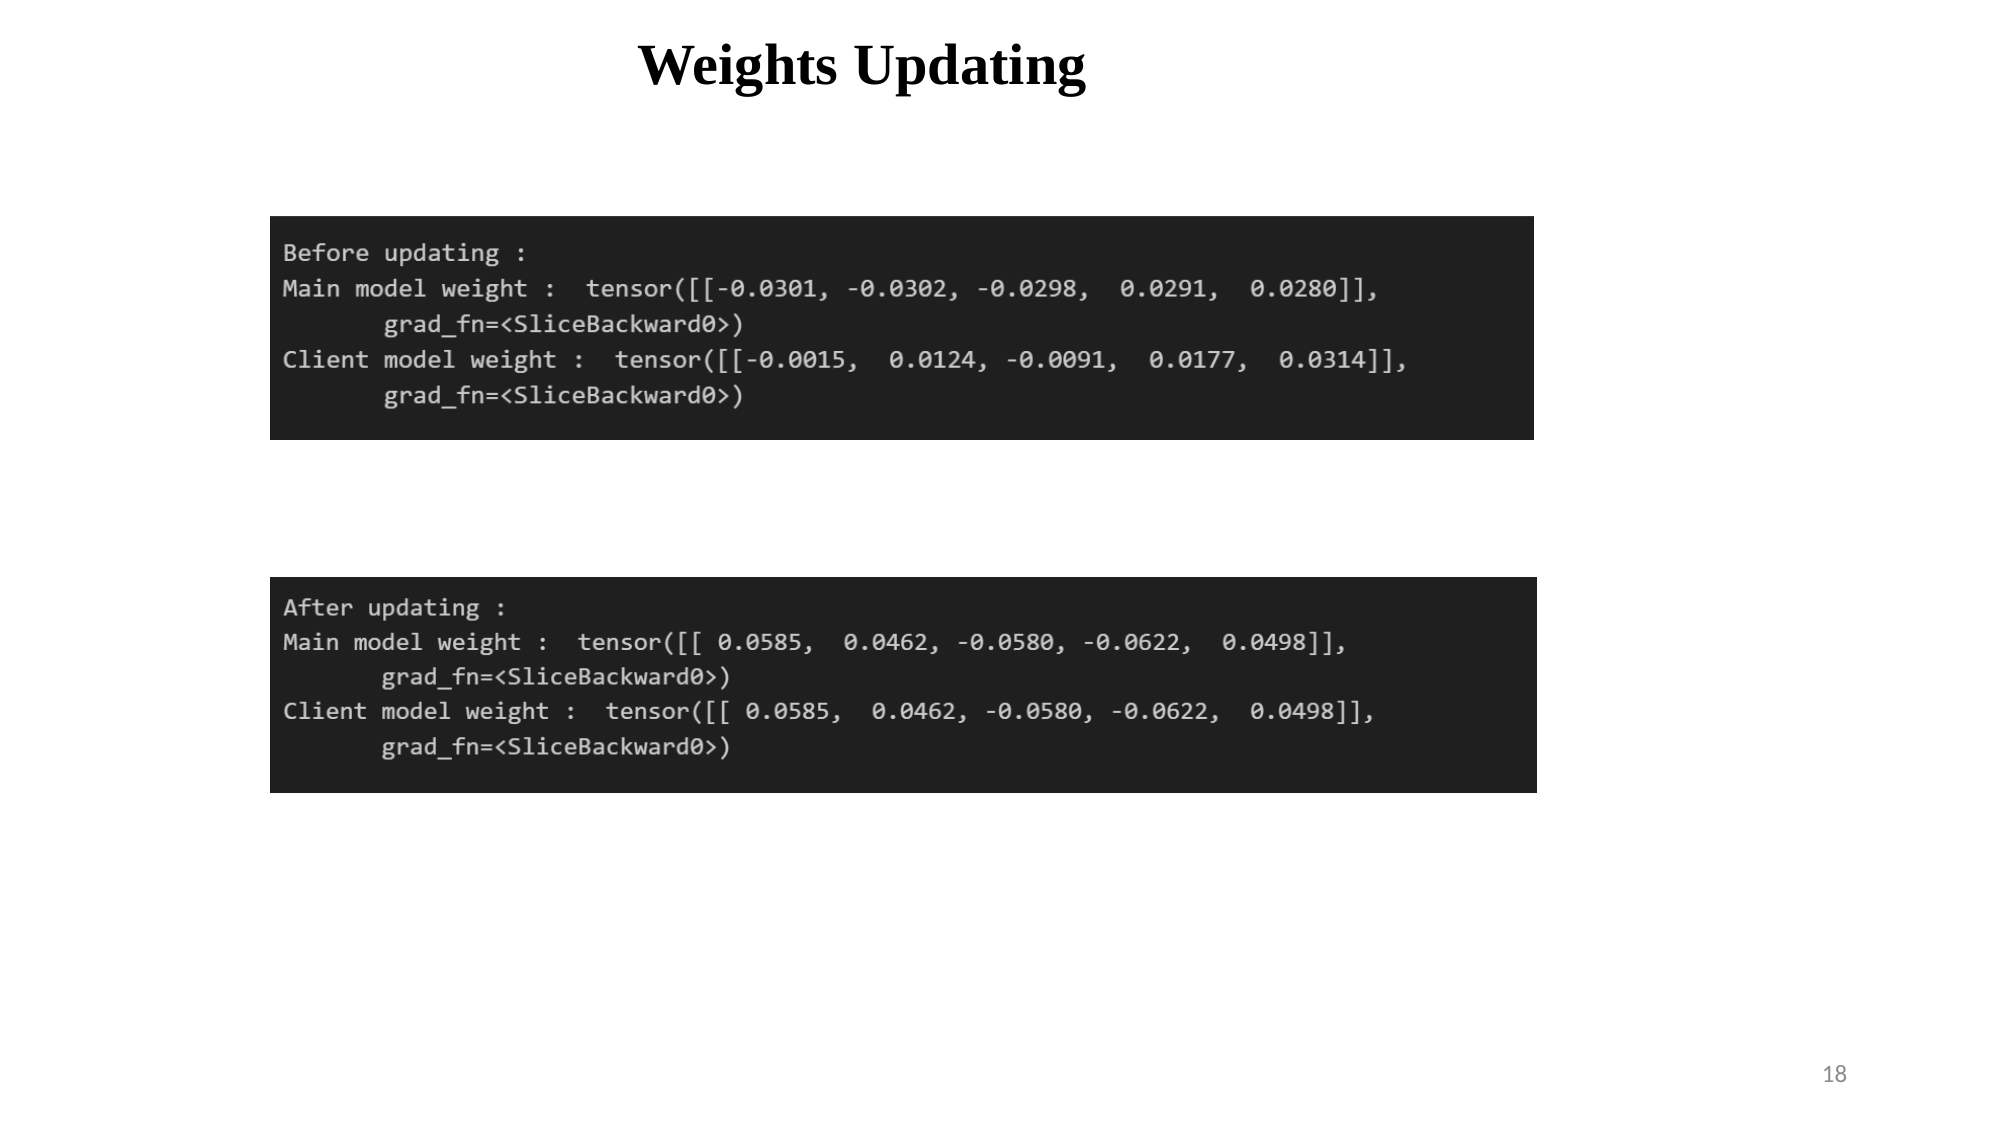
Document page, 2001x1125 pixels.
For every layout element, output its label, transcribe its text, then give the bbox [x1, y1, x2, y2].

picture [270, 577, 1537, 793]
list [270, 216, 1534, 440]
title Weights Updating [622, 20, 1103, 112]
slide_number 18 [1412, 1042, 1863, 1103]
